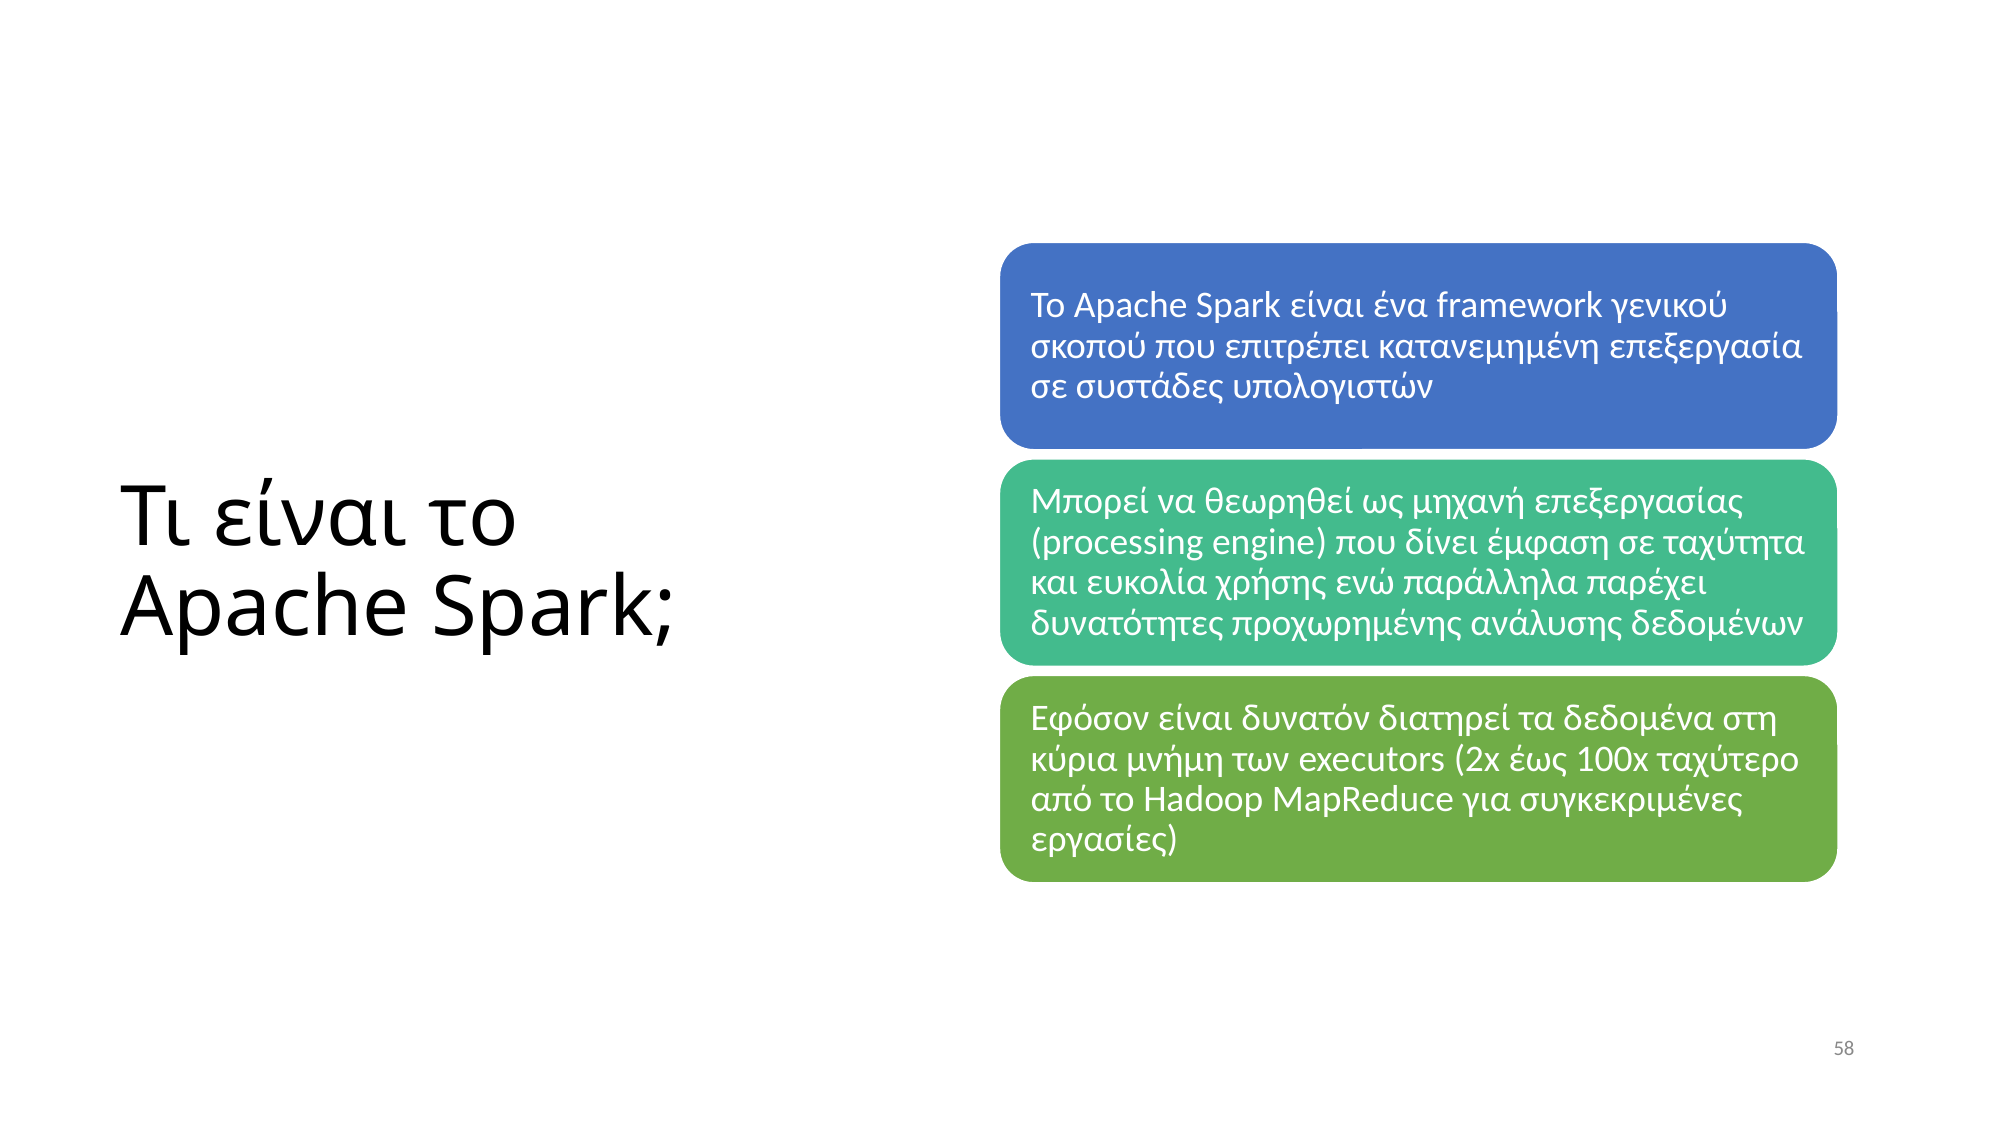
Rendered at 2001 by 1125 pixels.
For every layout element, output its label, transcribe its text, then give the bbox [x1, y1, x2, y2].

title Τι είναι το Apache Spark; [105, 331, 706, 795]
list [999, 156, 1839, 969]
slide_number 58 [1775, 1020, 1870, 1073]
